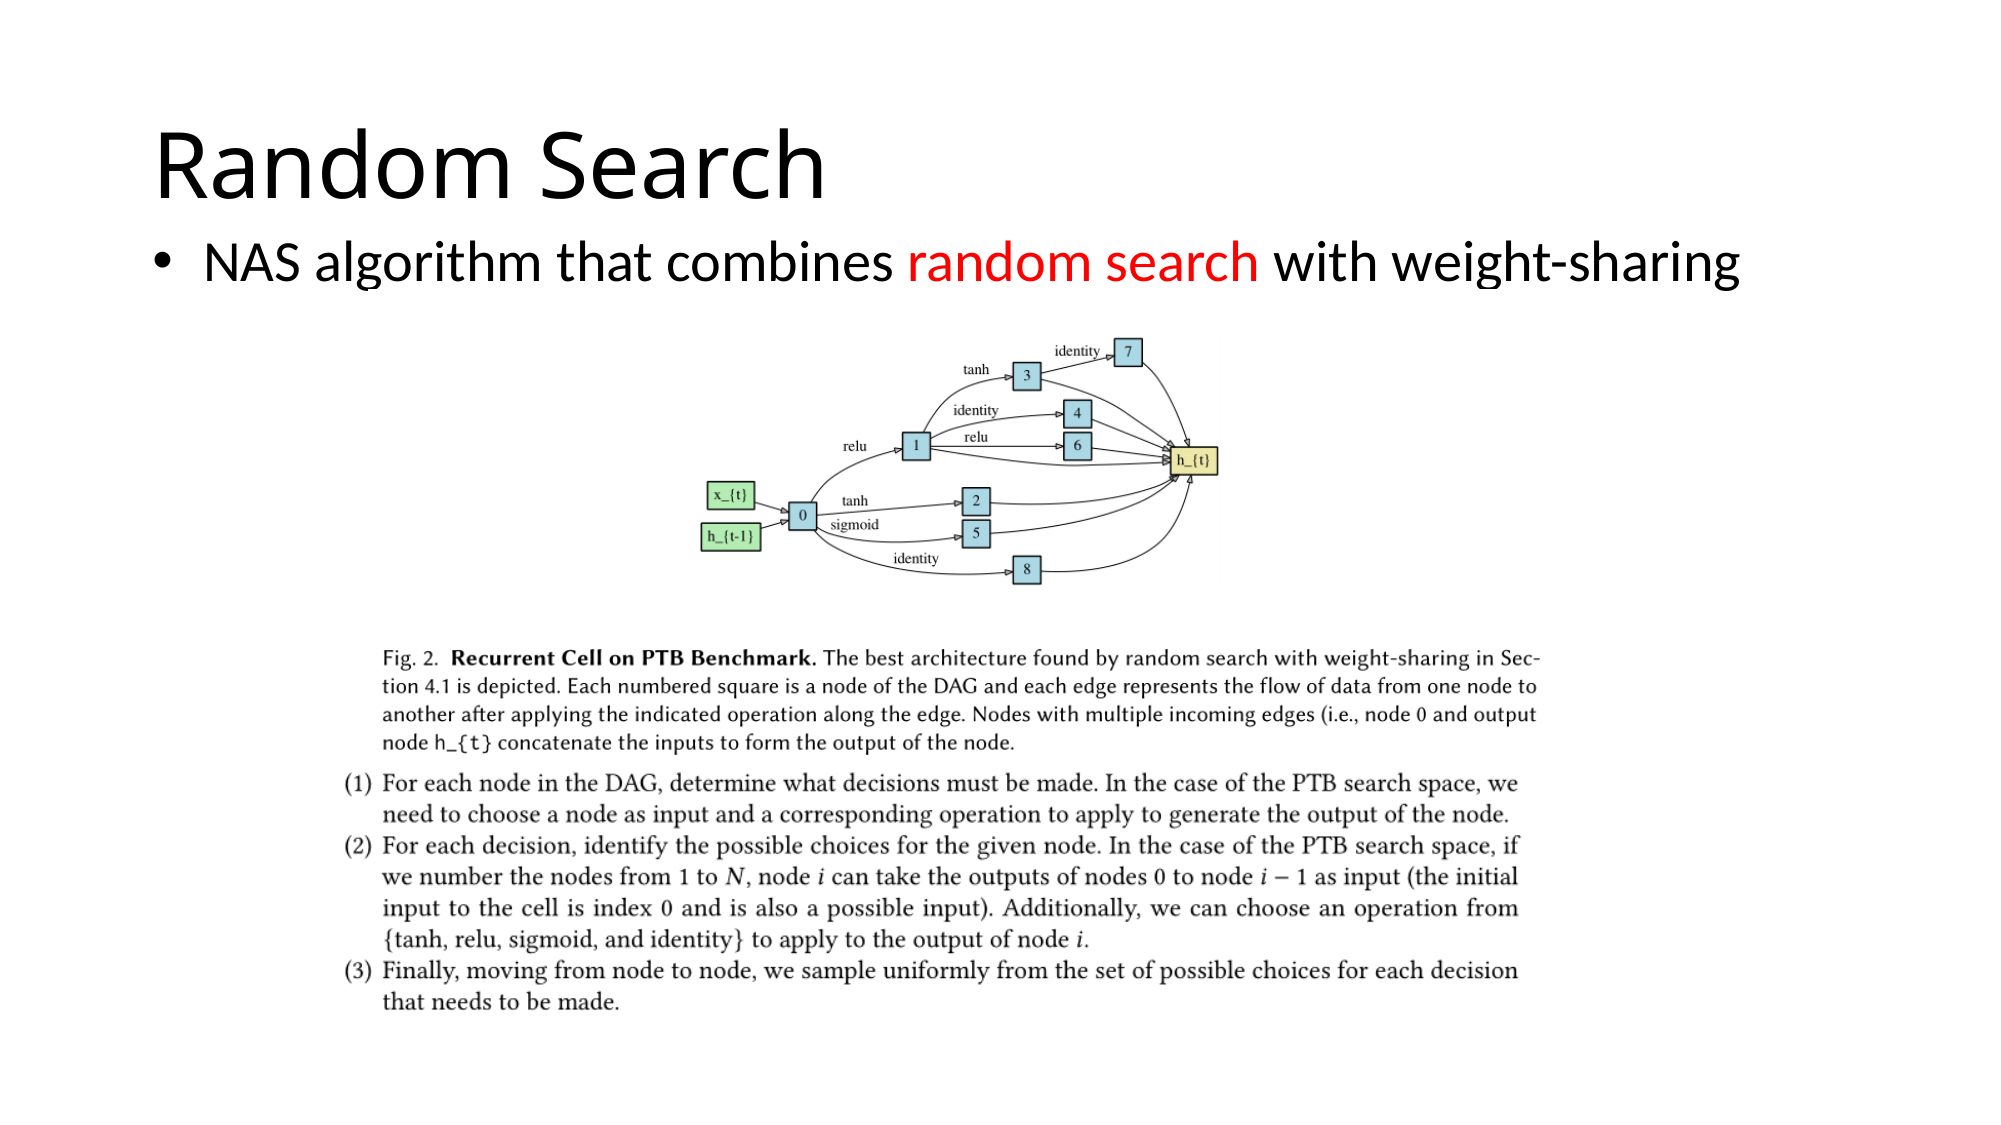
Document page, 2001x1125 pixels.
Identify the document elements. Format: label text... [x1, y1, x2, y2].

picture [322, 289, 1550, 1021]
list NAS algorithm that combines random search with weight-sharing [137, 223, 1863, 938]
title Random Search [137, 59, 1863, 223]
